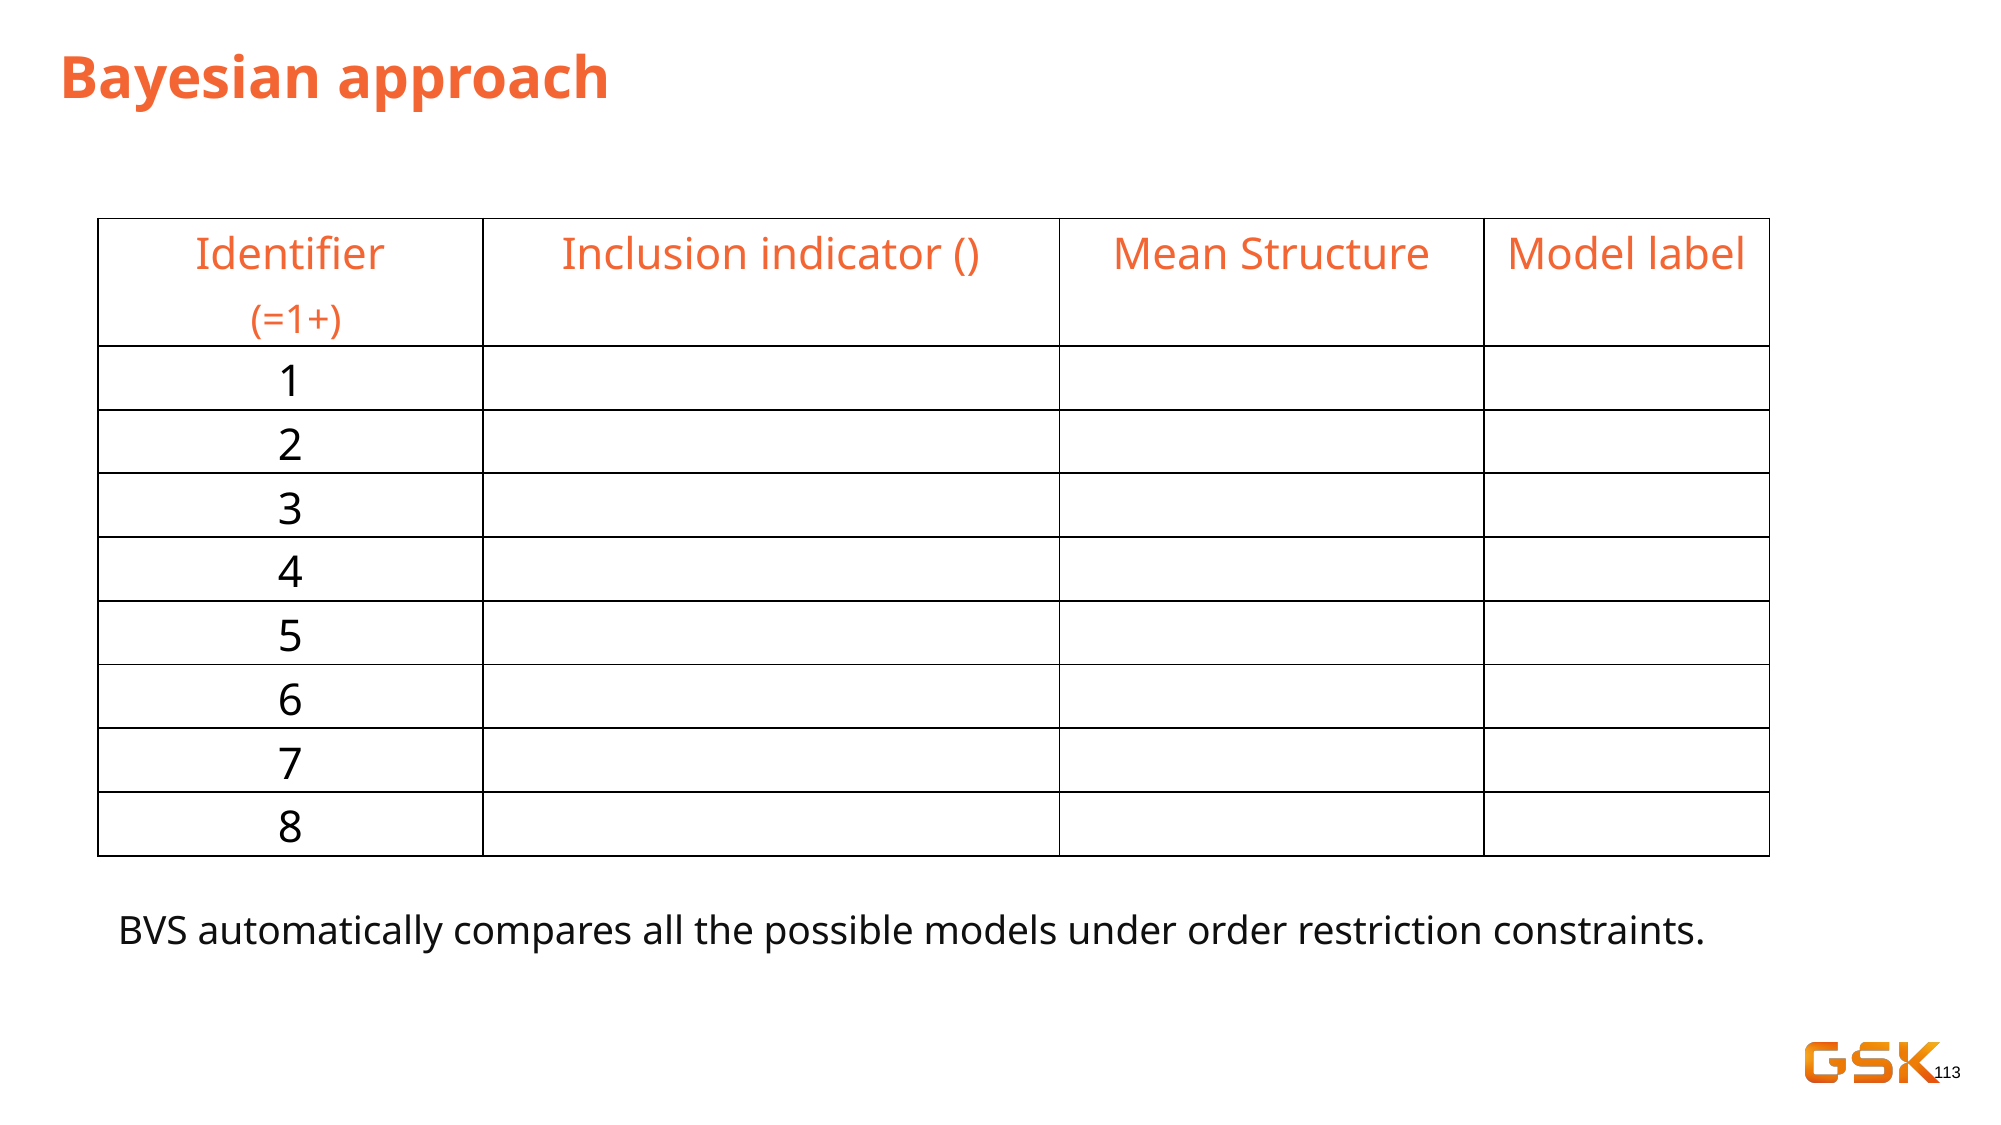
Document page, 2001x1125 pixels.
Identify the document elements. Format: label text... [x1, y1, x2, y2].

slide_number 113 [1897, 1062, 1961, 1123]
title Bayesian approach [59, 39, 1940, 111]
text_box BVS automatically compares all the possible models under order restriction constraints. [117, 905, 1882, 953]
picture [1805, 1042, 1940, 1083]
